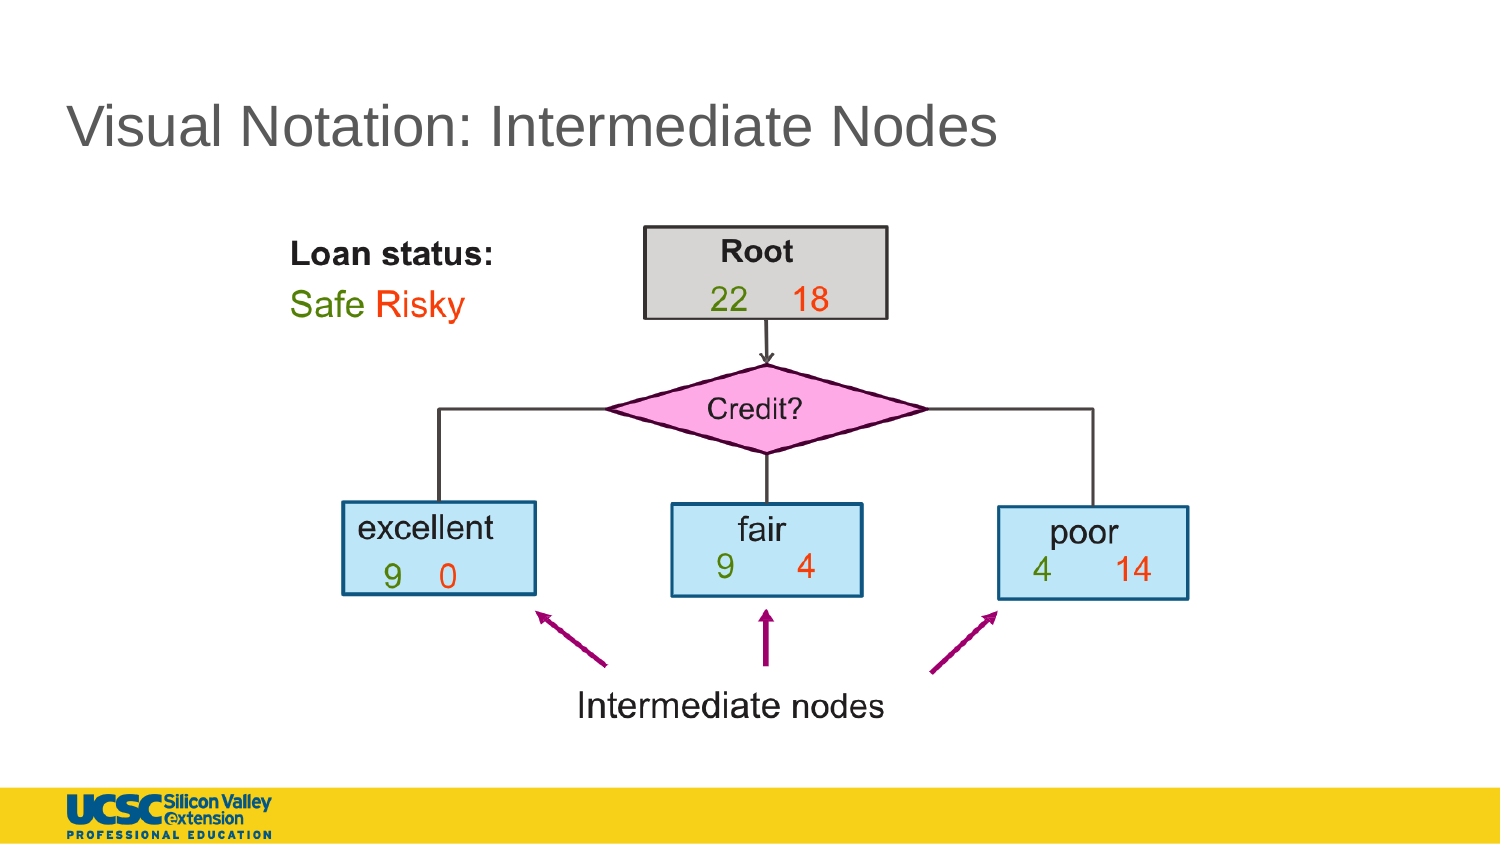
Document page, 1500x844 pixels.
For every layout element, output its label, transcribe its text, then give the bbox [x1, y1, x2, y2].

picture [261, 192, 1238, 750]
title Visual Notation: Intermediate Nodes [51, 72, 1449, 167]
picture [60, 787, 277, 844]
